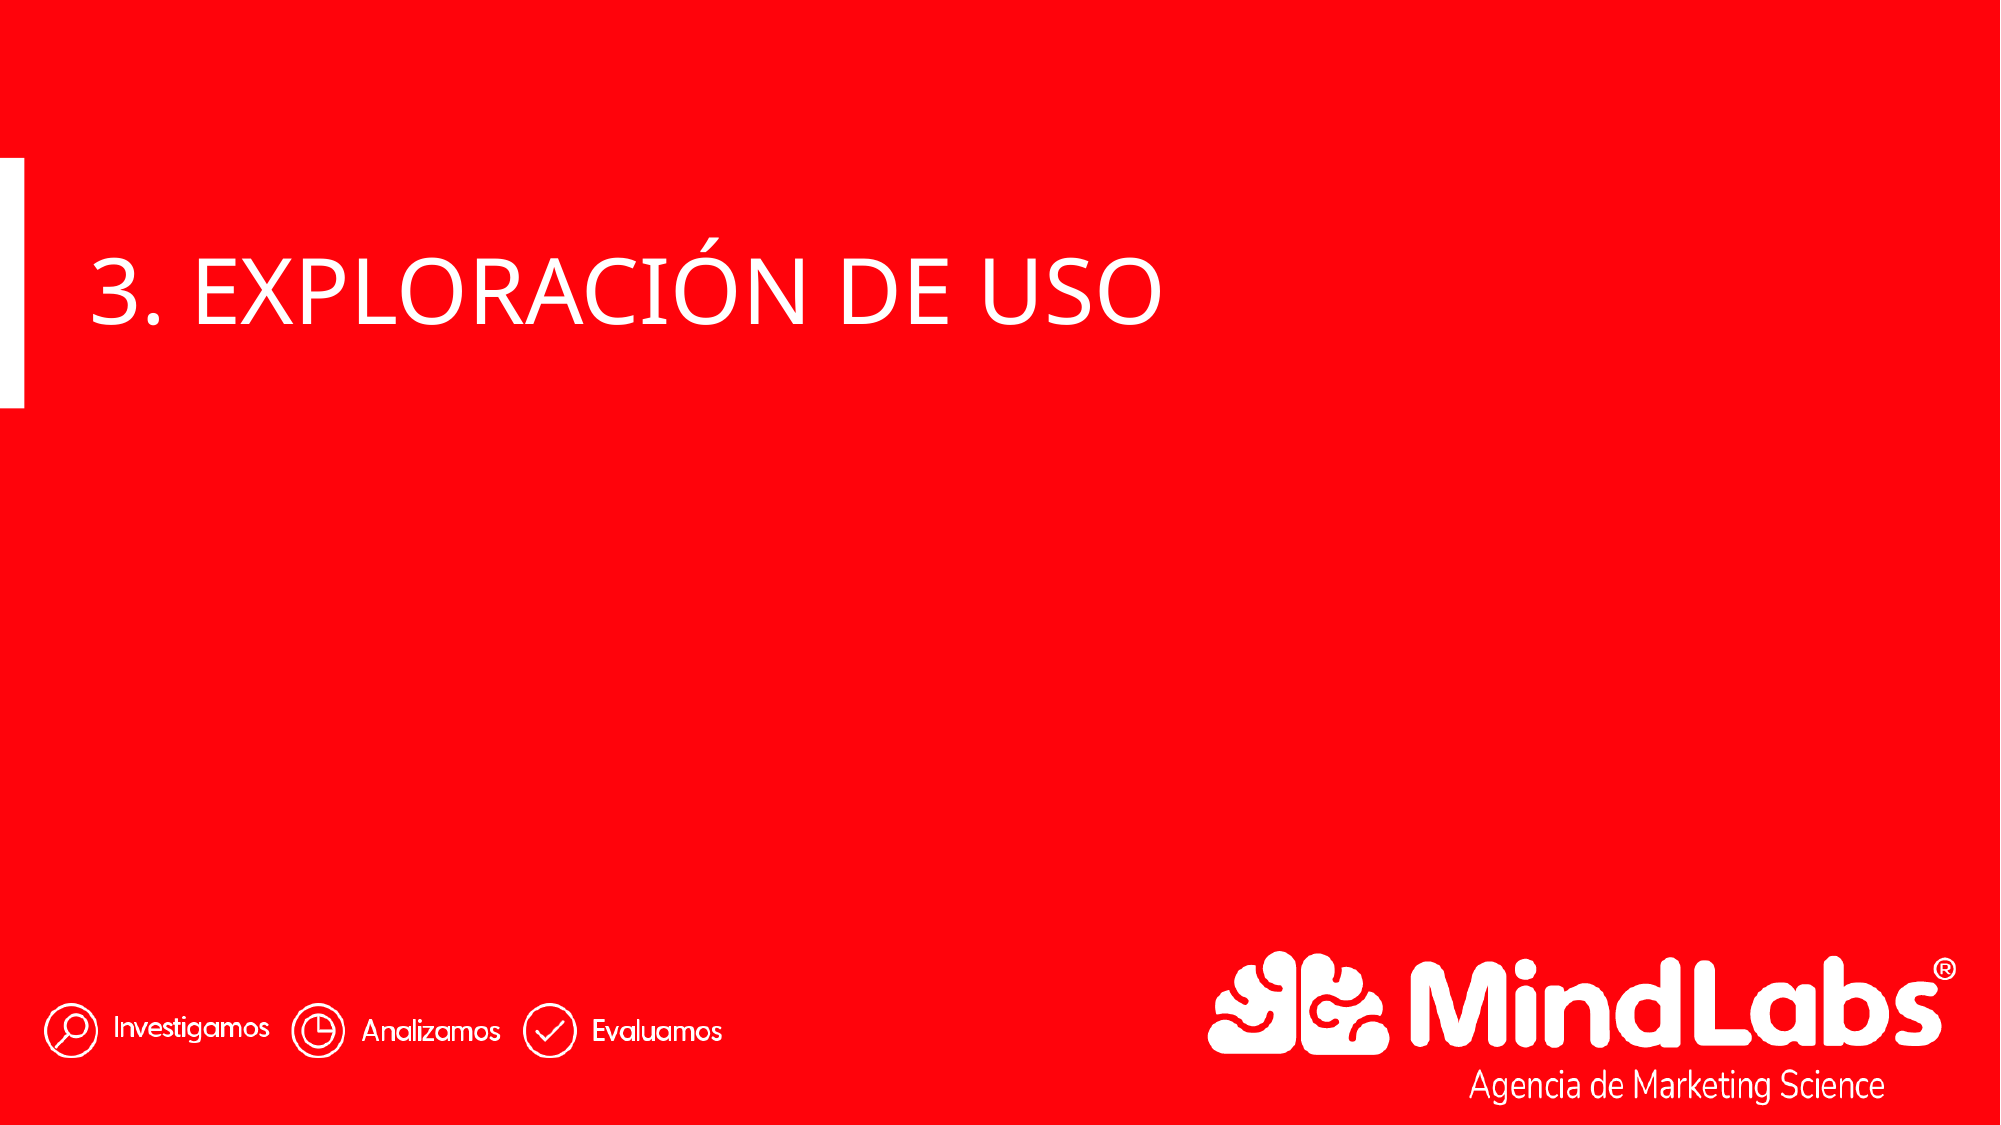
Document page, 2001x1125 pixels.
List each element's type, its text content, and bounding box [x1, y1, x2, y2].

picture [44, 1003, 723, 1058]
text_box [0, 157, 25, 409]
picture [1207, 951, 1956, 1110]
text_box 3. EXPLORACIÓN DE USO [87, 222, 1292, 344]
